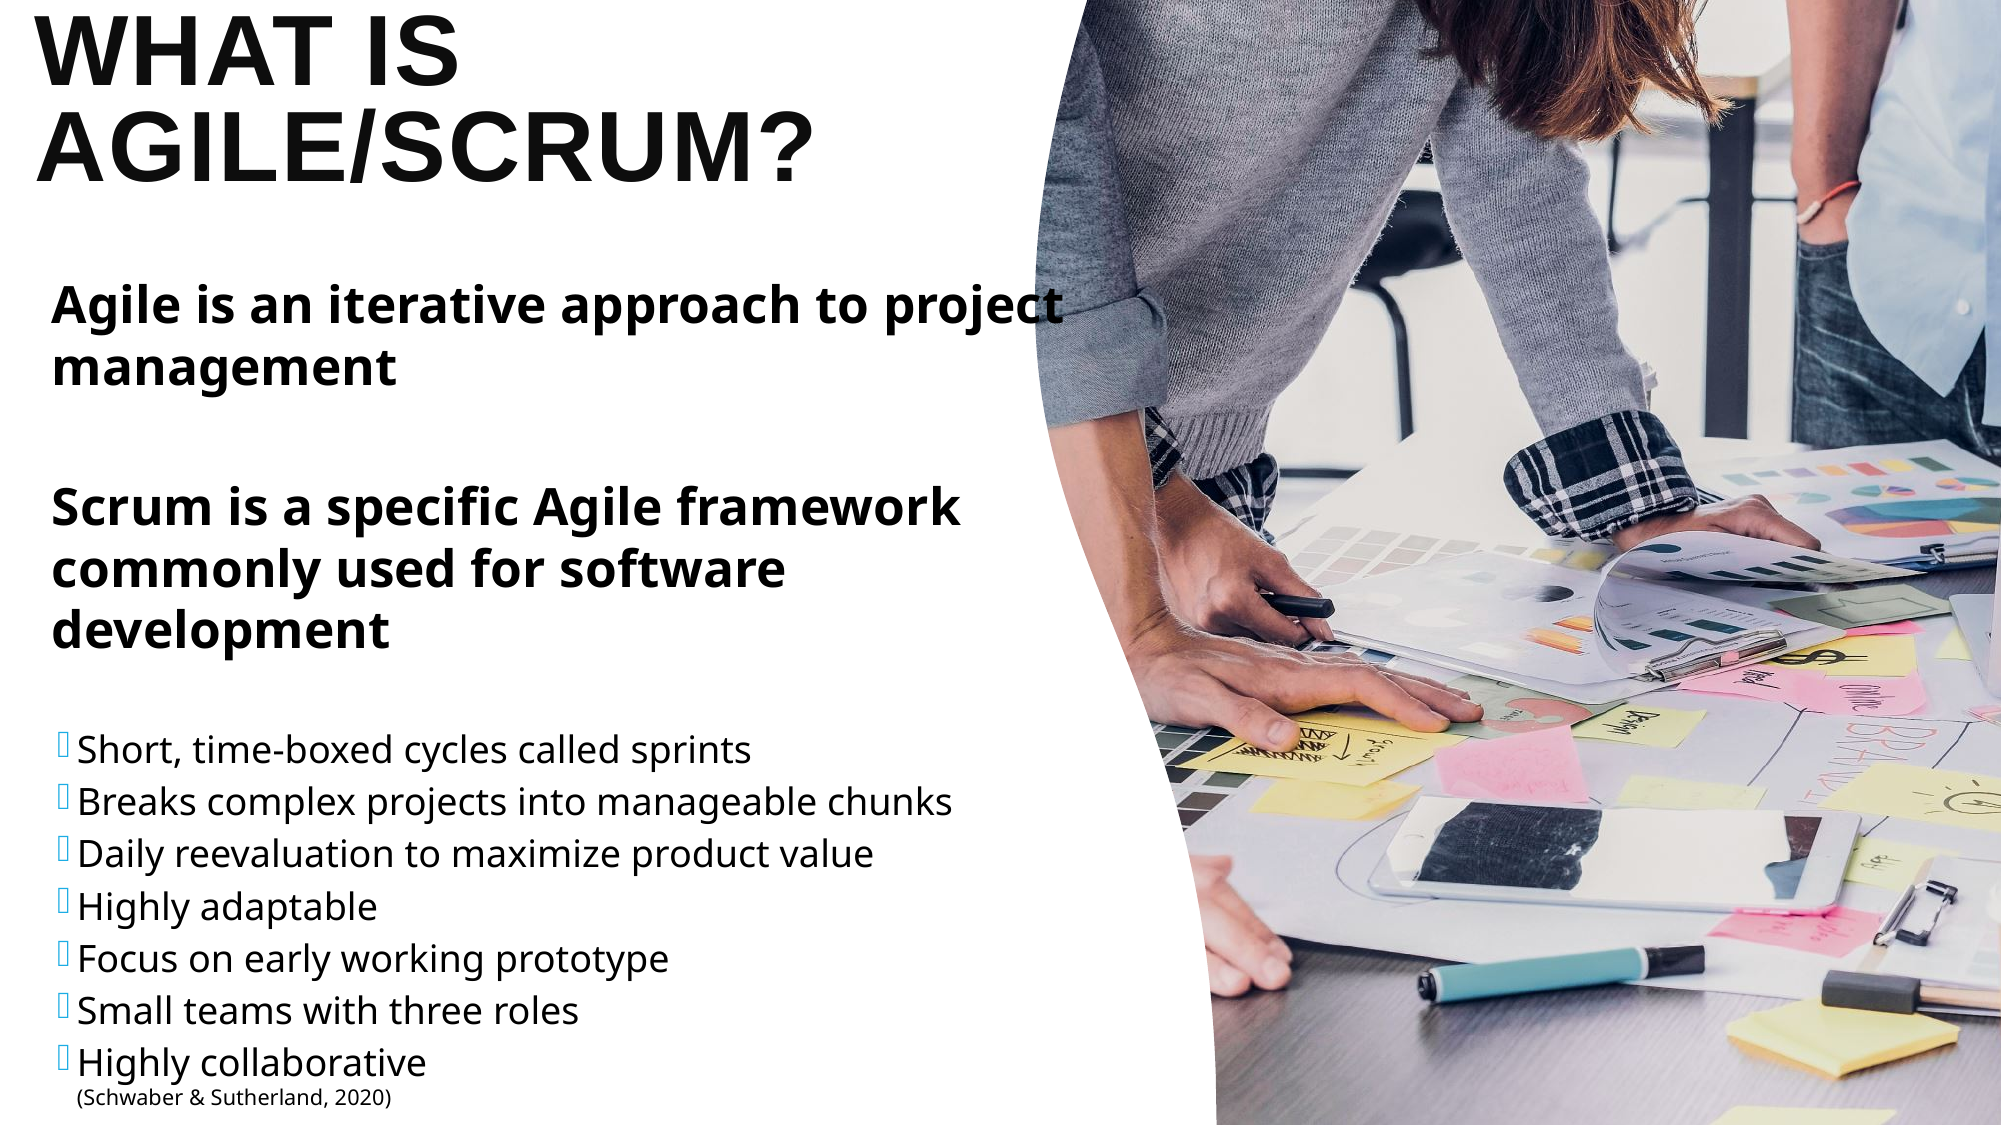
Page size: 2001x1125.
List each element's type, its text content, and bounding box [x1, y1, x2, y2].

picture [1034, 0, 2001, 1125]
title What is Agile/scrum? [19, 0, 1029, 264]
list Agile is an iterative approach to project management Scrum is a specific Agile framework commonly used for software development Short, time-boxed cycles called sprints Breaks complex projects into manageable chunks Daily reevaluation to maximize product value Highly adaptable Focus on early working prototype Small teams with three roles Highly collaborative (Schwaber & Sutherland, 2020) [31, 186, 1028, 1125]
